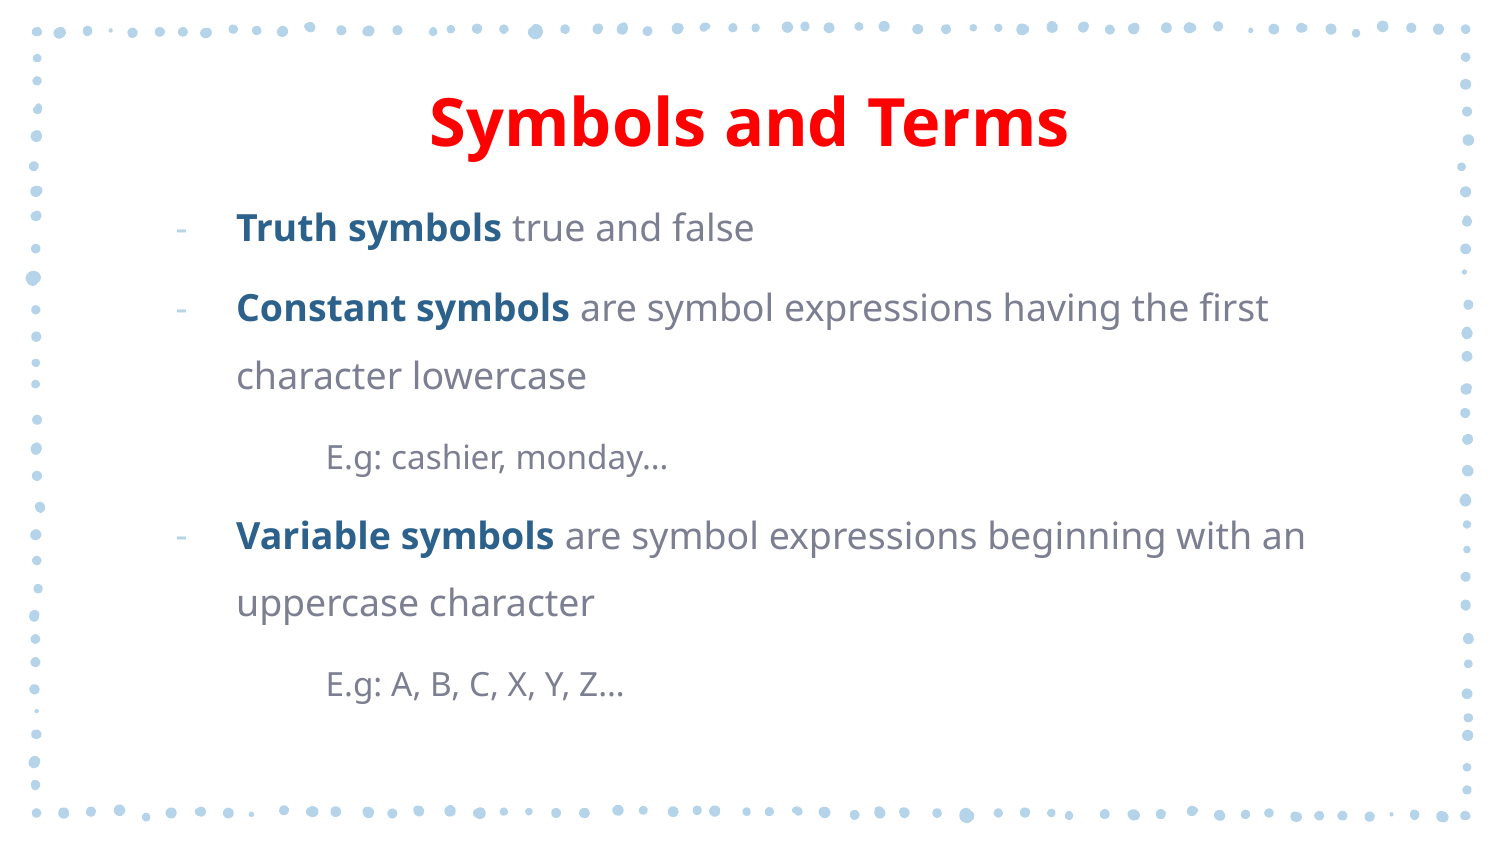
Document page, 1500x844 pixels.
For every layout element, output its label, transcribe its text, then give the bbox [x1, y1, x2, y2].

title Symbols and Terms [146, 33, 1354, 166]
text_box Truth symbols true and false Constant symbols are symbol expressions having the first character lowercase E.g: cashier, monday… Variable symbols are symbol expressions beginning with an uppercase character E.g: A, B, C, X, Y, Z… [145, 166, 1354, 738]
